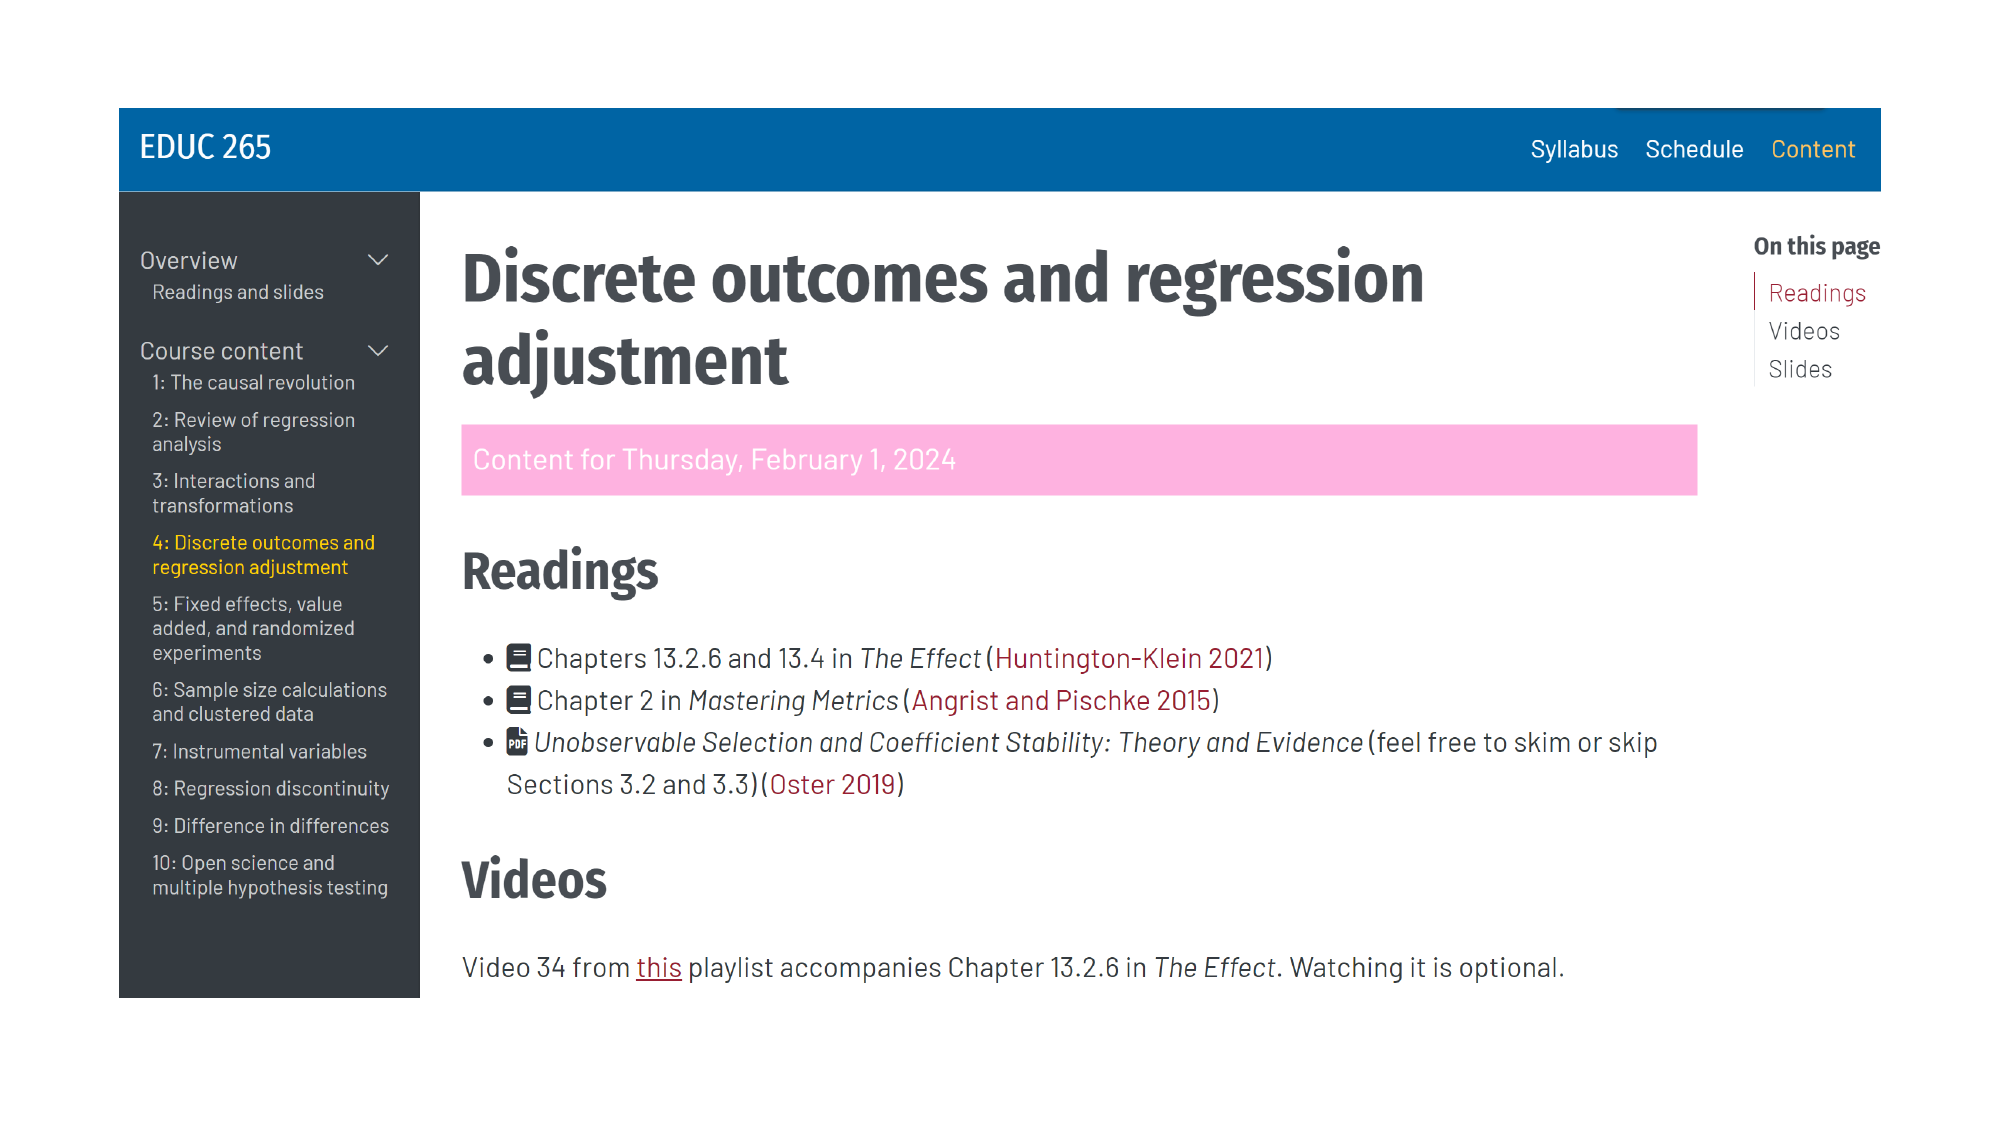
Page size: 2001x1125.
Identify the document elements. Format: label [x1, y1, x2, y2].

picture [119, 107, 1881, 998]
